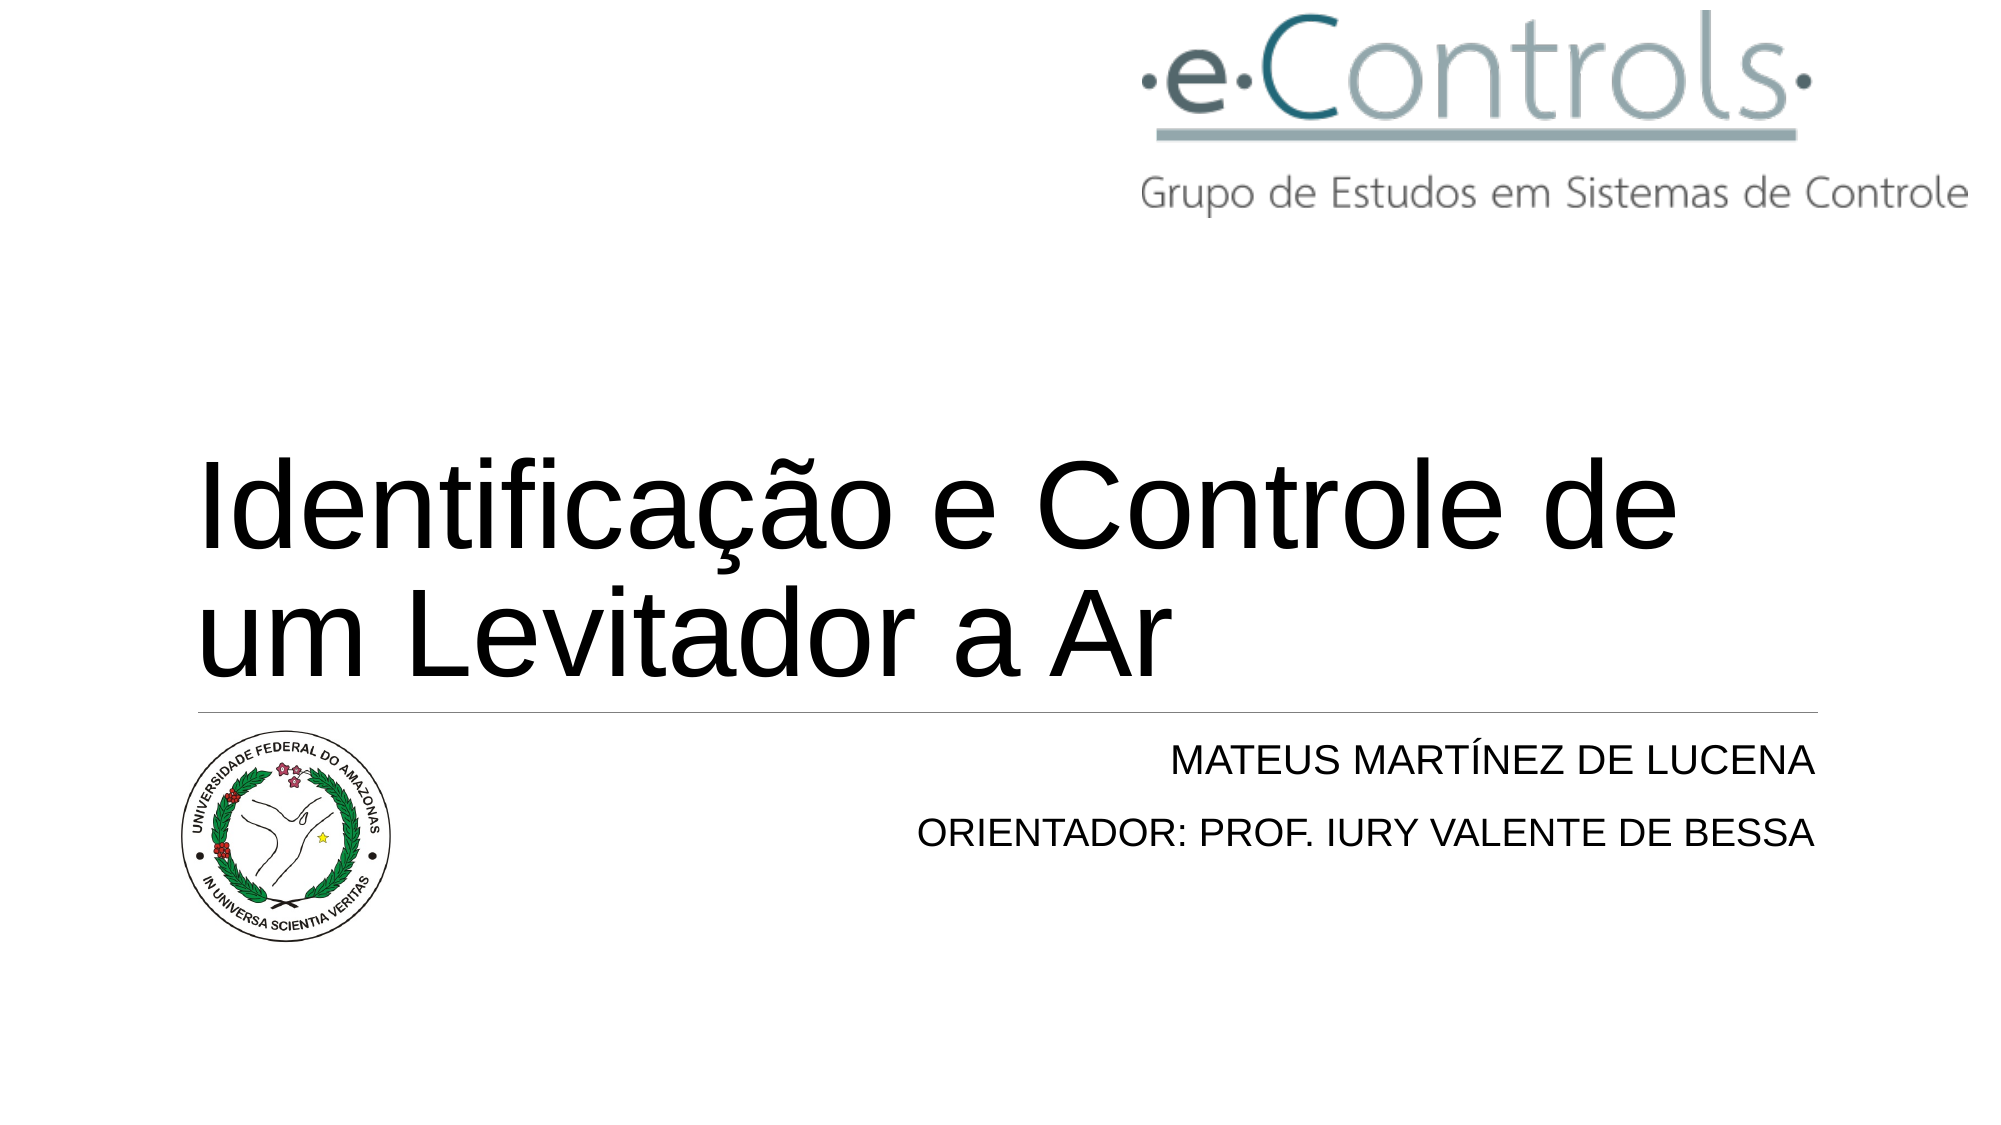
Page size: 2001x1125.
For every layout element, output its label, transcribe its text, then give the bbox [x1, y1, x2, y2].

picture [1141, 10, 1968, 218]
subtitle MATEUS MARTÍNEZ DE LUCENA ORIENTADOR: PROF. IURY VALENTE DE BESSA [180, 730, 1831, 1055]
picture [179, 730, 391, 945]
title Identificação e Controle de um Levitador a Ar [180, 124, 1831, 710]
